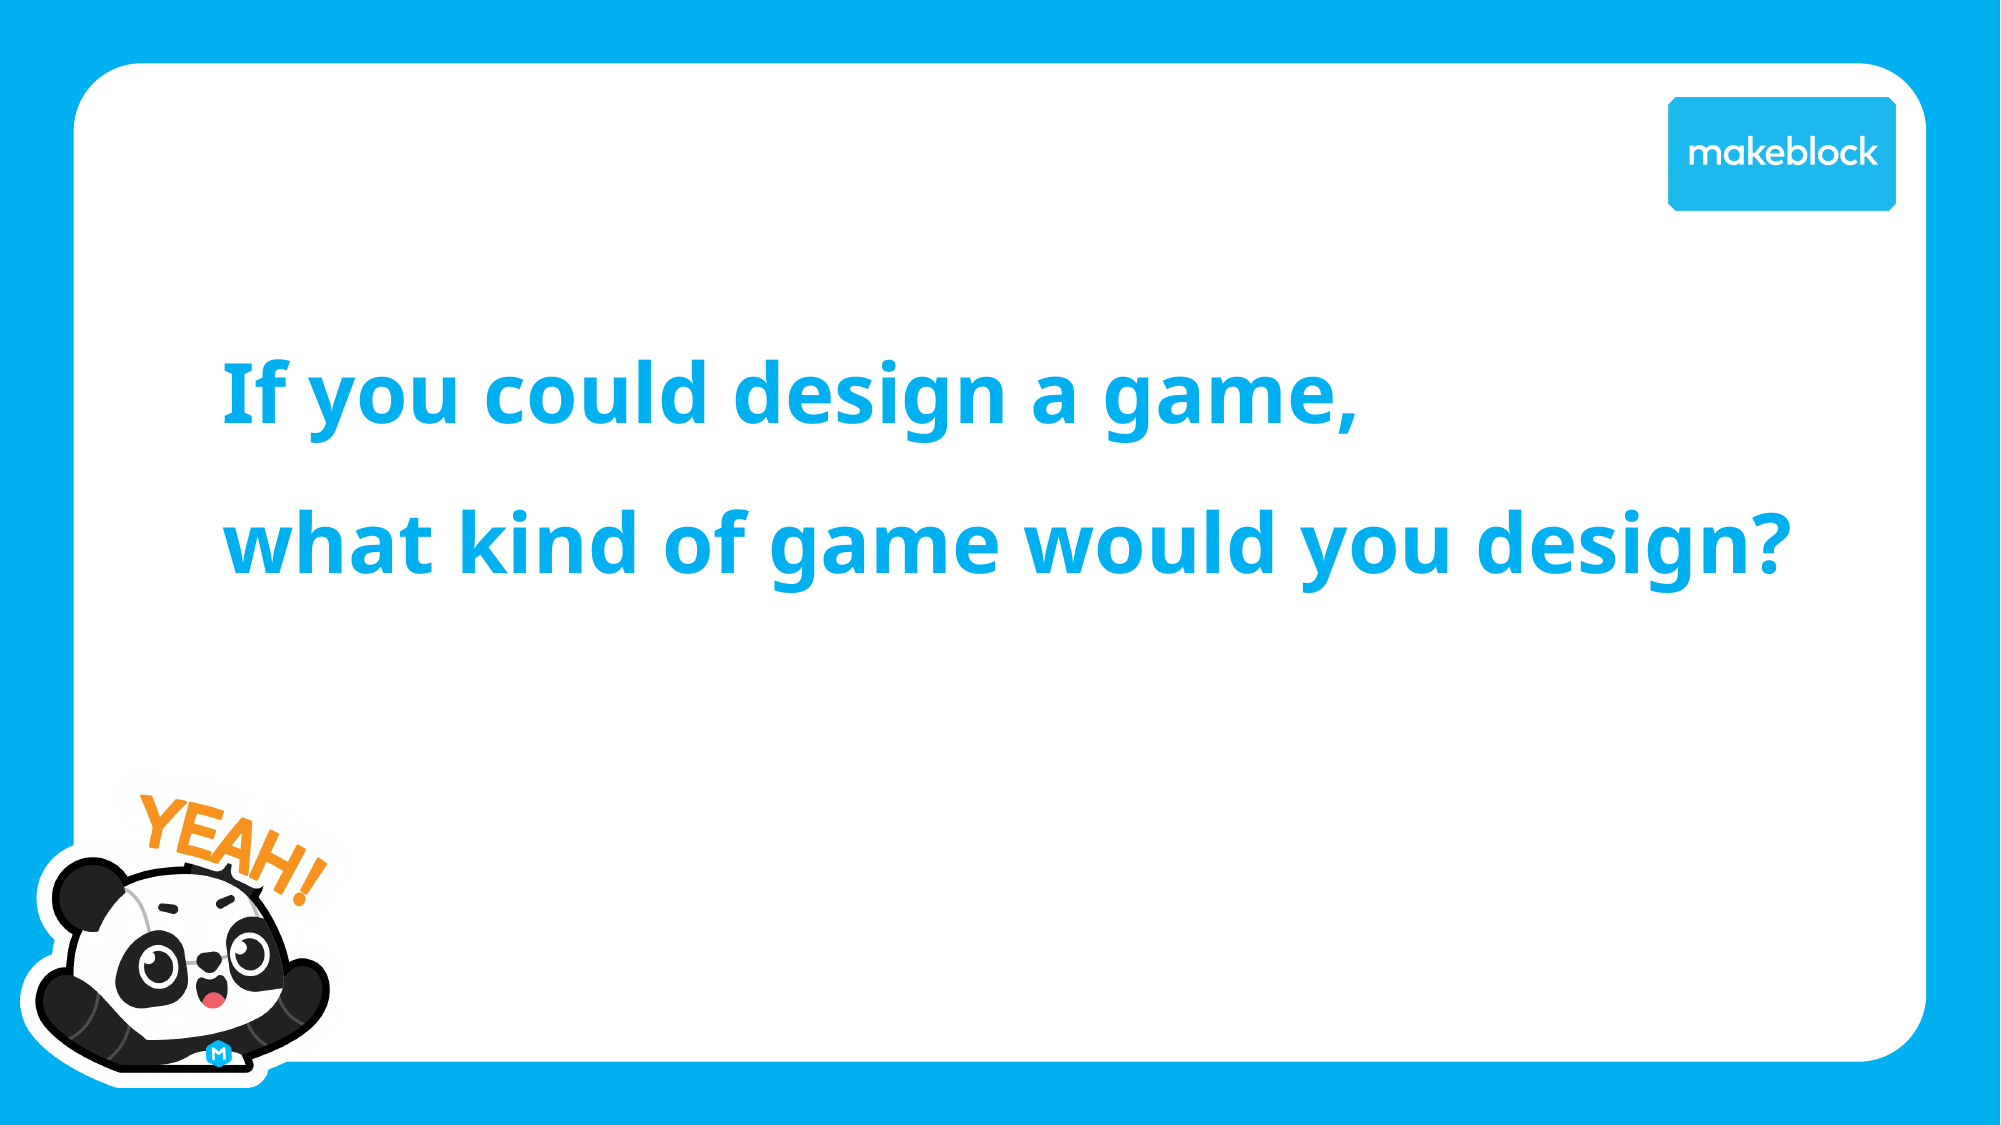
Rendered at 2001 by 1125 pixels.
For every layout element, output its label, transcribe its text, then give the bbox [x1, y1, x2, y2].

text_box If you could design a game, what kind of game would you design? [207, 282, 1854, 598]
picture [21, 771, 350, 1087]
picture [1668, 96, 1896, 211]
